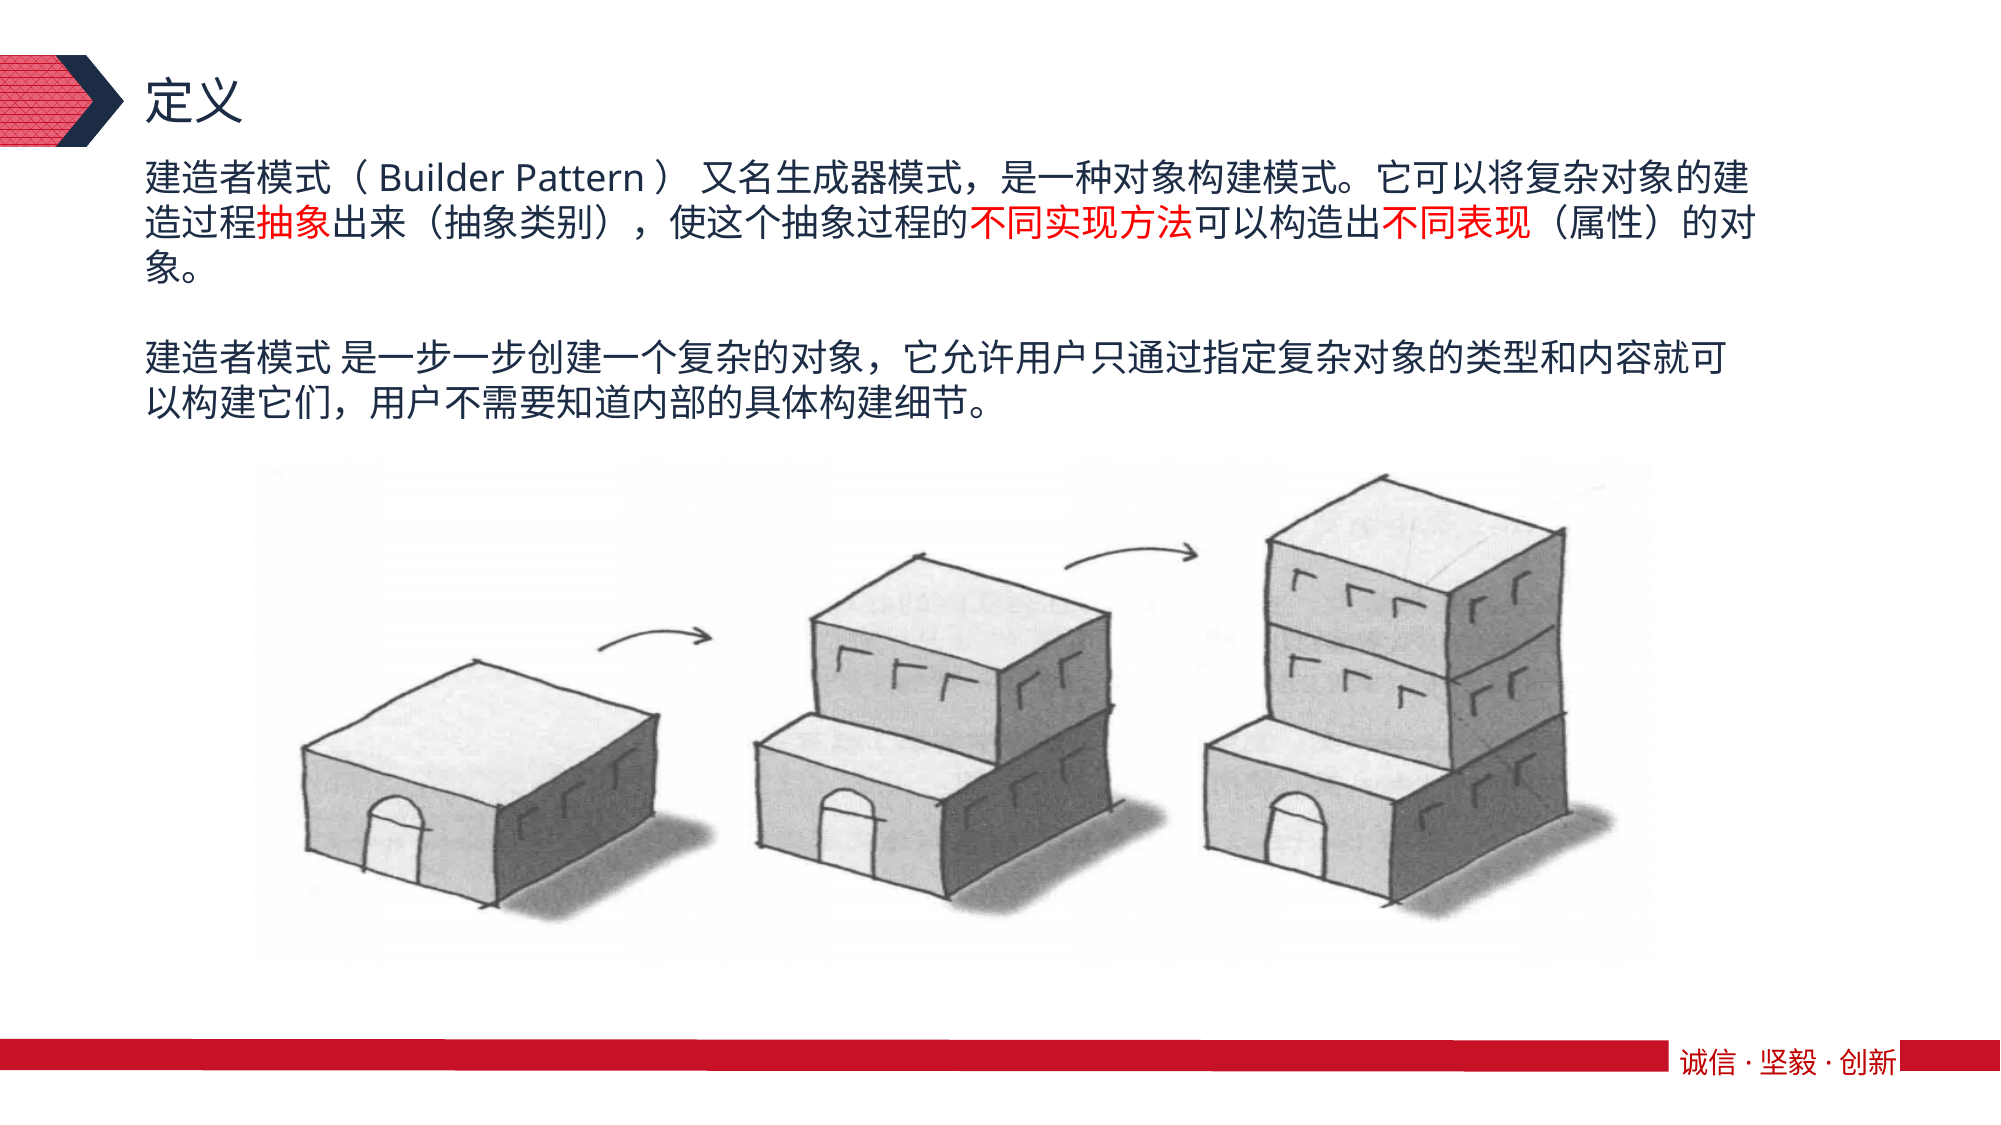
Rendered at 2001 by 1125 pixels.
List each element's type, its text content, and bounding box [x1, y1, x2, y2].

text_box 定义 [129, 62, 260, 138]
text_box [56, 54, 126, 149]
text_box [0, 54, 95, 149]
text_box 建造者模式（Builder Pattern） 又名生成器模式，是一种对象构建模式。它可以将复杂对象的建造过程抽象出来（抽象类别），使这个抽象过程的不同实现方法可以构造出不同表现（属性）的对象。 建造者模式 是一步一步创建一个复杂的对象，它允许用户只通过指定复杂对象的类型和内容就可以构建它们，用户不需要知道内部的具体构建细节。 [129, 146, 1778, 432]
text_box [0, 1019, 2000, 1081]
picture [253, 460, 1653, 965]
